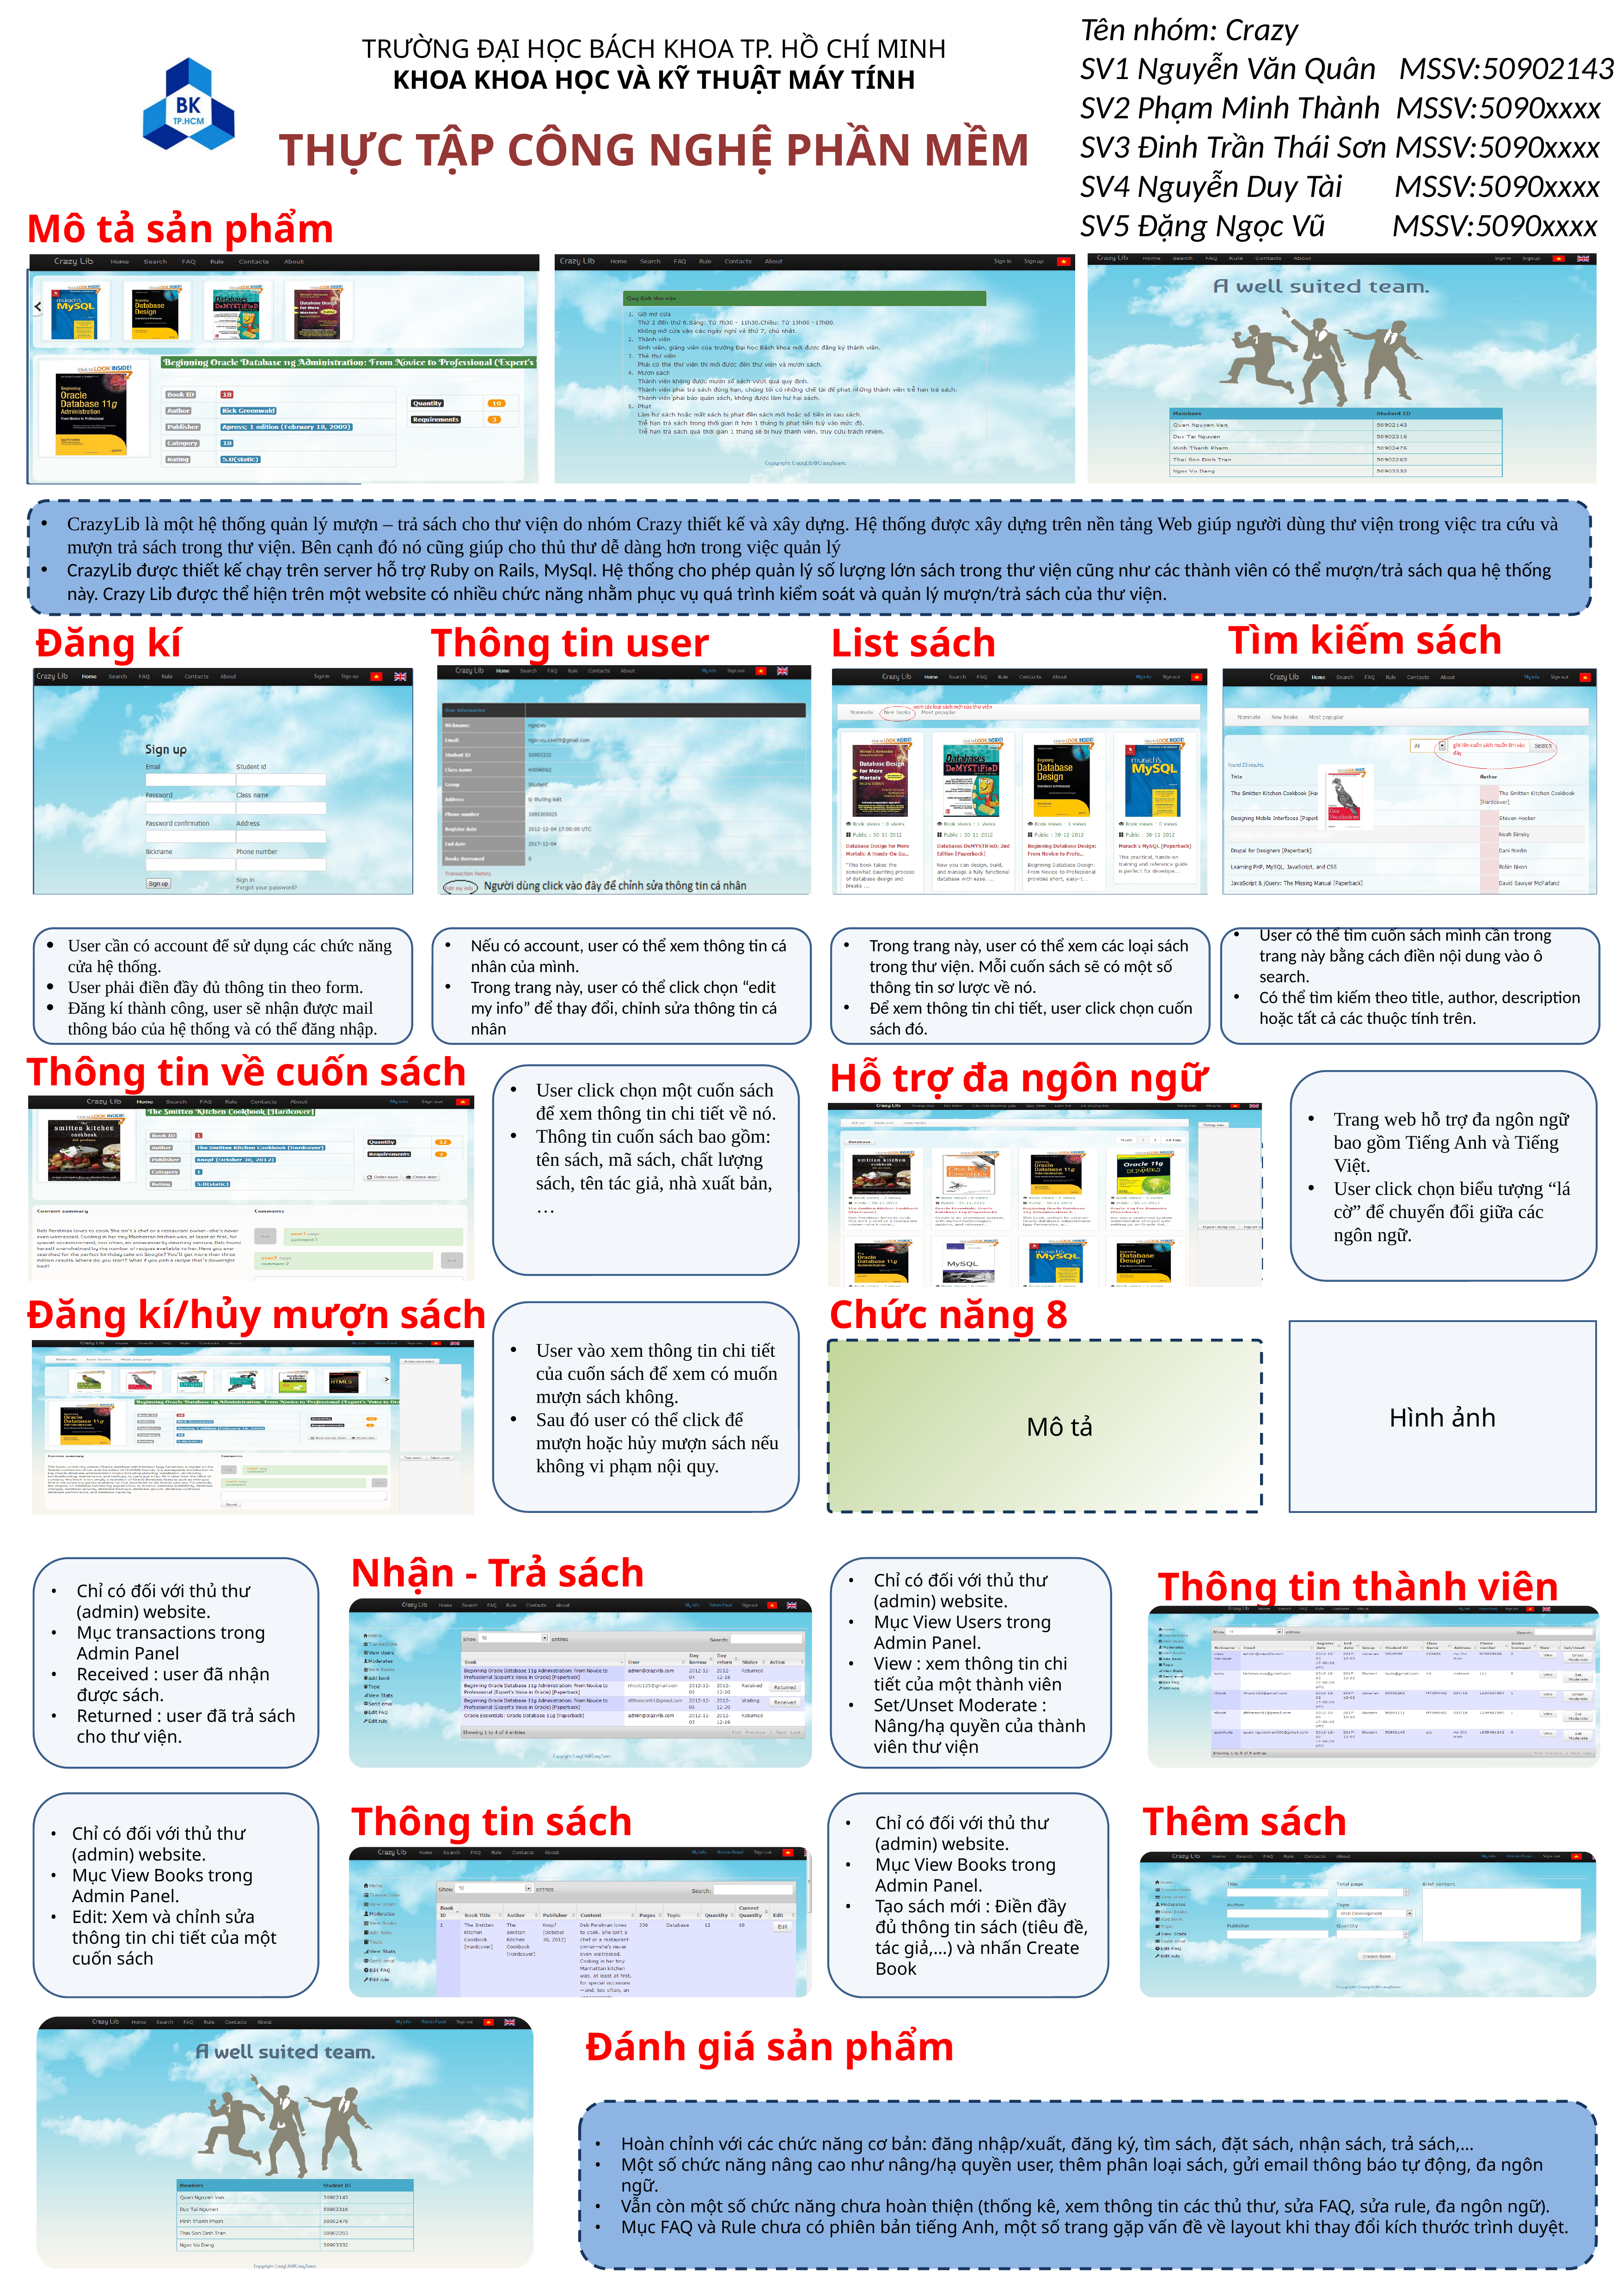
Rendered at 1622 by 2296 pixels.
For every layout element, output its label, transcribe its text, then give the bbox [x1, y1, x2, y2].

text_box Chức năng 8 [661, 1286, 1353, 1340]
picture [140, 55, 237, 153]
text_box Hỗ trợ đa ngôn ngữ [822, 1049, 1568, 1103]
text_box CrazyLib là một hệ thống quản lý mượn – trả sách cho thư viện do nhóm Crazy thiết kế và xây dựng. Hệ thống được xây dựng trên nền tảng Web giúp người dùng thư viện trong việc tra cứu và mượn trả sách trong thư viện. Bên cạnh đó nó cũng giúp cho thủ thư dễ dàng hơn trong việc quản lý CrazyLib được thiết kế chạy trên server hỗ trợ Ruby on Rails, MySql. Hệ thống cho phép quản lý số lượng lớn sách trong thư viện cũng như các thành viên có thể mượn/trả sách qua hệ thống này. Crazy Lib được thể hiện trên một website có nhiều chức năng nhằm phục vụ quá trình kiểm soát và quản lý mượn/trả sách của thư viện. [27, 500, 1592, 616]
picture [34, 668, 412, 894]
picture [36, 2016, 534, 2269]
picture [1223, 669, 1597, 894]
text_box Tìm kiếm sách [1221, 612, 1622, 665]
picture [349, 1598, 812, 1768]
text_box User click chọn một cuốn sách để xem thông tin chi tiết về nó. Thông tin cuốn sách bao gồm: tên sách, mã sách, chất lượng sách, tên tác giả, nhà xuất bản,… [492, 1064, 800, 1276]
text_box Thông tin sách [88, 1793, 841, 1847]
text_box Thông tin user [423, 615, 823, 668]
text_box Đăng kí/hủy mượn sách [0, 1286, 661, 1340]
text_box • Hoàn chỉnh với các chức năng cơ bản: đăng nhập/xuất, đăng ký, tìm sách, đặt sách, nhận sách, trả sách,… • Một số chức năng nâng cao như nâng/hạ quyền user, thêm phân loại sách, gửi email thông báo tự động, đa ngôn ngữ. • Vẫn còn một số chức năng chưa hoàn thiện (thống kê, xem thông tin các thủ thư, sửa FAQ, sửa rule, đa ngôn ngữ). • Mục FAQ và Rule chưa có phiên bản tiếng Anh, một số trang gặp vấn đề về layout khi thay đổi kích thước trình duyệt. [578, 2100, 1598, 2270]
text_box Đăng kí [28, 614, 423, 668]
text_box User cần có account để sử dụng các chức năng cửa hệ thống. User phải điền đầy đủ thông tin theo form. Đăng kí thành công, user sẽ nhận được mail thông báo của hệ thống và có thể đăng nhập. [32, 927, 413, 1045]
text_box List sách [823, 615, 1325, 668]
text_box • Chỉ có đối với thủ thư (admin) website. • Mục View Users trong Admin Panel. • View : xem thông tin chi tiết của một thành viên • Set/Unset Moderate : Nâng/hạ quyền của thành viên thư viện [830, 1557, 1112, 1769]
text_box User có thể tìm cuốn sách mình cần trong trang này bằng cách điền nội dung vào ô search. Có thể tìm kiếm theo title, author, description hoặc tất cả các thuộc tính trên. [1220, 927, 1601, 1045]
text_box • Chỉ có đối với thủ thư (admin) website. • Mục transactions trong Admin Panel • Received : user đã nhận được sách. • Returned : user đã trả sách cho thư viện. [32, 1557, 319, 1769]
text_box Hình ảnh [1289, 1320, 1597, 1513]
text_box Mô tả [827, 1339, 1263, 1513]
text_box Nhận - Trả sách [94, 1545, 902, 1598]
picture [31, 1340, 474, 1514]
picture [28, 1096, 474, 1281]
text_box Trang web hỗ trợ đa ngôn ngữ bao gồm Tiếng Anh và Tiếng Việt. User click chọn biểu tượng “lá cờ” để chuyển đổi giữa các ngôn ngữ. [1290, 1070, 1598, 1282]
picture [832, 669, 1210, 894]
picture [1139, 1851, 1597, 1997]
text_box Trong trang này, user có thể xem các loại sách trong thư viện. Mỗi cuốn sách sẽ có một số thông tin sơ lược về nó. Để xem thông tin chi tiết, user click chọn cuốn sách đó. [830, 927, 1211, 1045]
text_box Nếu có account, user có thể xem thông tin cá nhân của mình. Trong trang này, user có thể click chọn “edit my info” để thay đổi, chỉnh sửa thông tin cá nhân [431, 927, 812, 1045]
picture [555, 254, 1075, 484]
picture [349, 1847, 812, 1997]
text_box User vào xem thông tin chi tiết của cuốn sách để xem có muốn mượn sách không. Sau đó user có thể click để mượn hoặc hủy mượn sách nếu không vi phạm nội quy. [492, 1301, 800, 1513]
picture [828, 1103, 1262, 1287]
text_box Tên nhóm: Crazy SV1 Nguyễn Văn Quân MSSV:50902143 SV2 Phạm Minh Thành MSSV:5090xxxx SV3 Đinh Trần Thái Sơn MSSV:5090xxxx SV4 Nguyễn Duy Tài MSSV:5090xxxx SV5 Đặng Ngọc Vũ MSSV:5090xxxx [1075, 5, 1620, 245]
picture [437, 665, 813, 894]
text_box Thông tin về cuốn sách [19, 1044, 765, 1097]
text_box Đánh giá sản phẩm [536, 2019, 1210, 2072]
title TRƯỜNG ĐẠI HỌC BÁCH KHOA TP. HỒ CHÍ MINH KHOA KHOA HỌC VÀ KỸ THUẬT MÁY TÍNH THỰC TẬP CÔNG NGHỆ PHẦN MỀM [152, 29, 1075, 178]
text_box Thêm sách [841, 1793, 1622, 1847]
text_box Thông tin thành viên [955, 1559, 1622, 1612]
picture [1088, 253, 1597, 484]
text_box Mô tả sản phẩm [19, 200, 932, 254]
picture [1148, 1605, 1600, 1768]
text_box • Chỉ có đối với thủ thư (admin) website. • Mục View Books trong Admin Panel. • Tạo sách mới : Điền đầy đủ thông tin sách (tiêu đề, tác giả,…) và nhấn Create Book [827, 1847, 1109, 1998]
picture [29, 254, 540, 484]
text_box • Chỉ có đối với thủ thư (admin) website. • Mục View Books trong Admin Panel. • Edit: Xem và chỉnh sửa thông tin chi tiết của một cuốn sách [32, 1792, 319, 1998]
